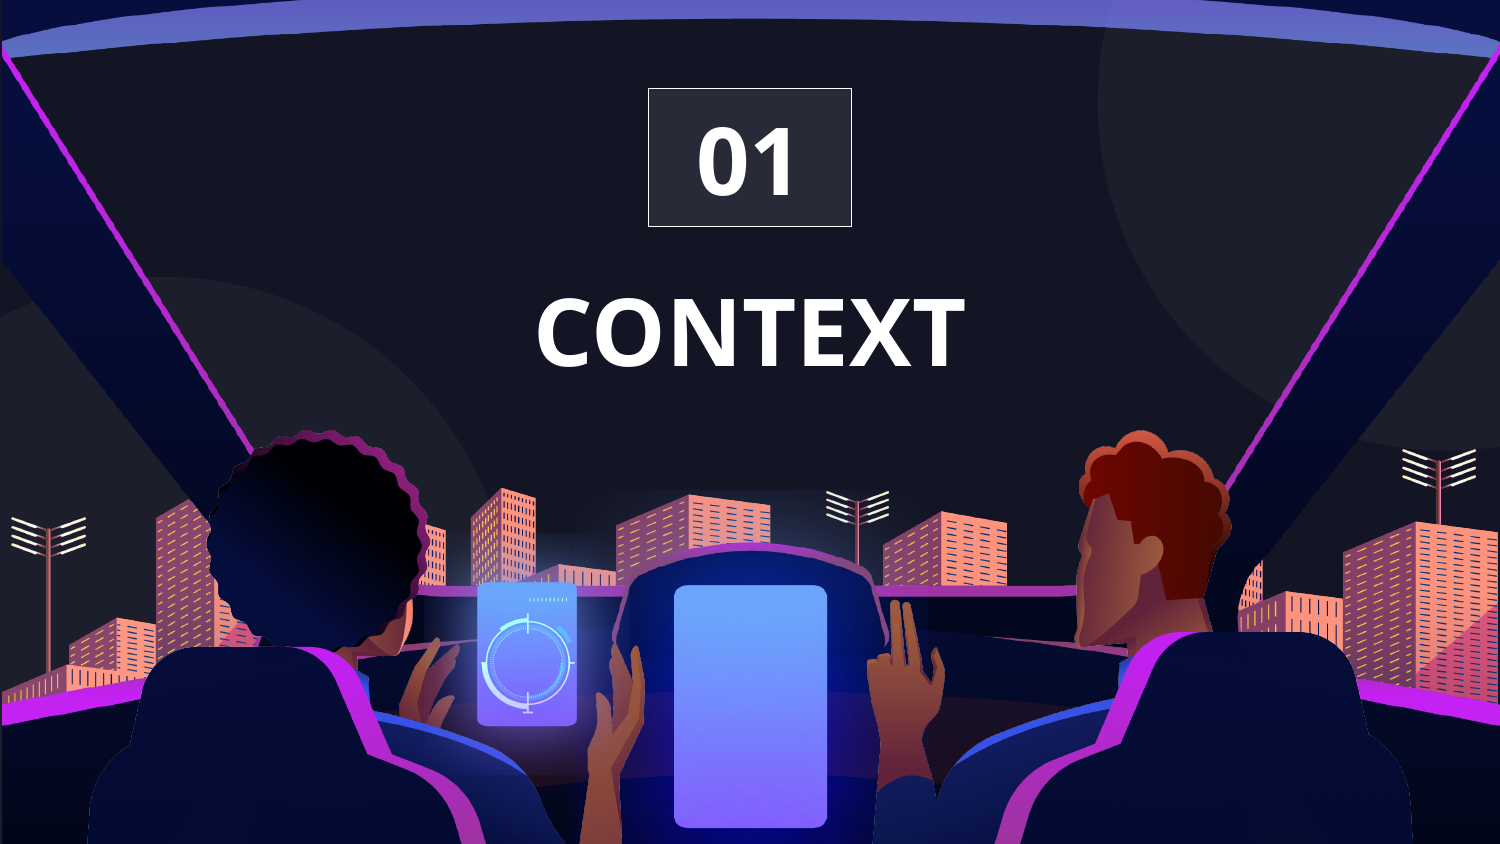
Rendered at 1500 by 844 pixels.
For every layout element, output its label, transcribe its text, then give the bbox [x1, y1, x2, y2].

title CONTEXT [421, 257, 1079, 379]
picture [2, 0, 1500, 844]
title 01 [648, 88, 852, 227]
